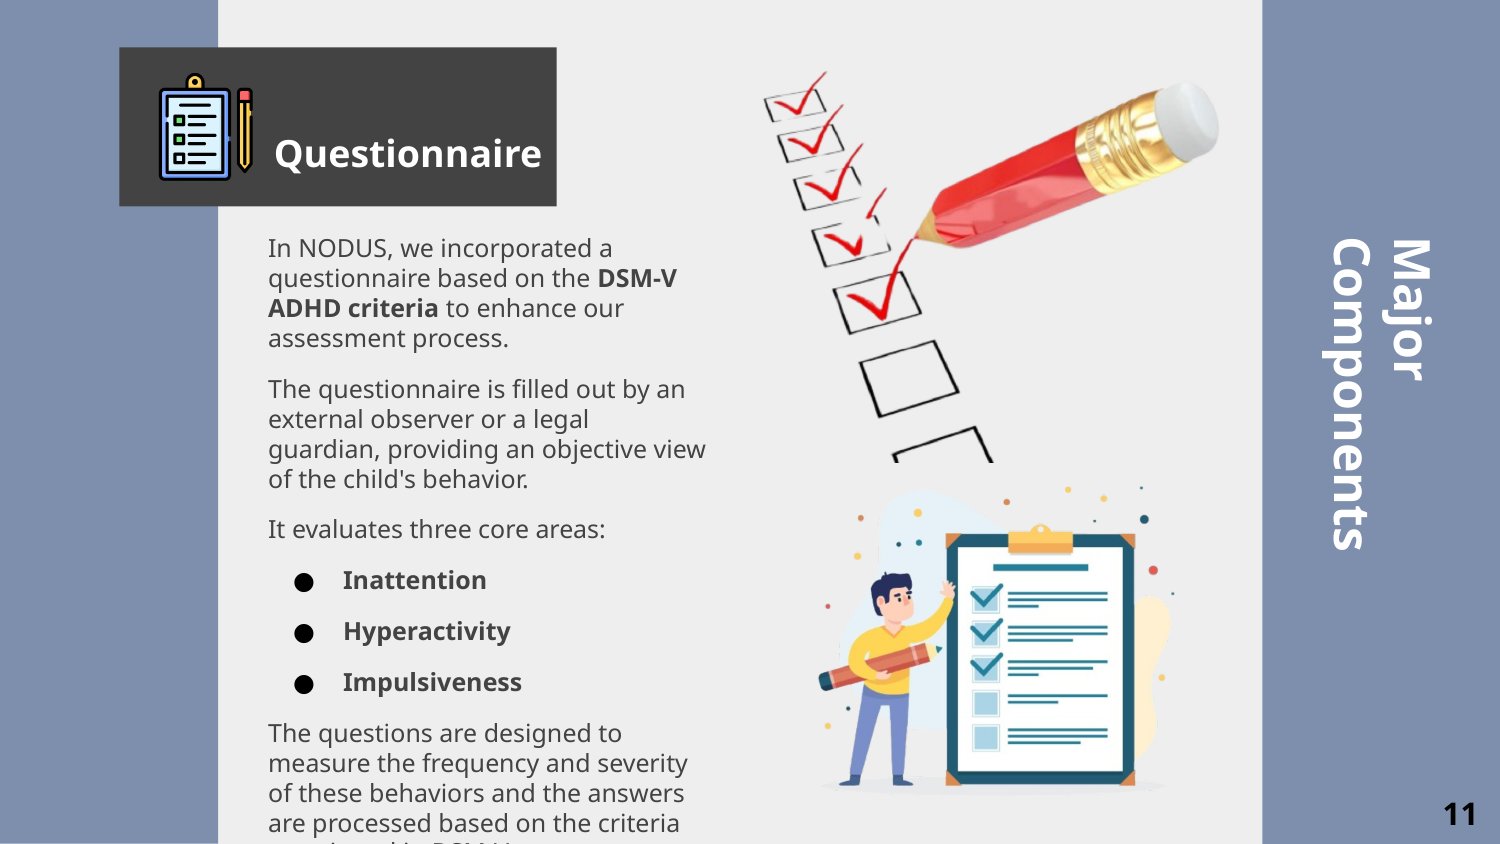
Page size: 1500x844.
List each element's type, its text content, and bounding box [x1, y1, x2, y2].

title Questionnaire [259, 126, 499, 190]
text_box [1262, 0, 1500, 844]
title Major Components [1344, 221, 1425, 623]
text_box [119, 47, 557, 207]
slide_number 11 [1403, 779, 1494, 844]
picture [504, 53, 1388, 844]
picture [151, 73, 260, 181]
subtitle In NODUS, we incorporated a questionnaire based on the DSM-V ADHD criteria to enhance our assessment process. The questionnaire is filled out by an external observer or a legal guardian, providing an objective view of the child's behavior. It evaluates three core areas: Inattention Hyperactivity Impulsiveness The questions are designed to measure the frequency and severity of these behaviors and the answers are processed based on the criteria mentioned in DSM-V. [253, 217, 725, 708]
text_box [0, 0, 219, 844]
